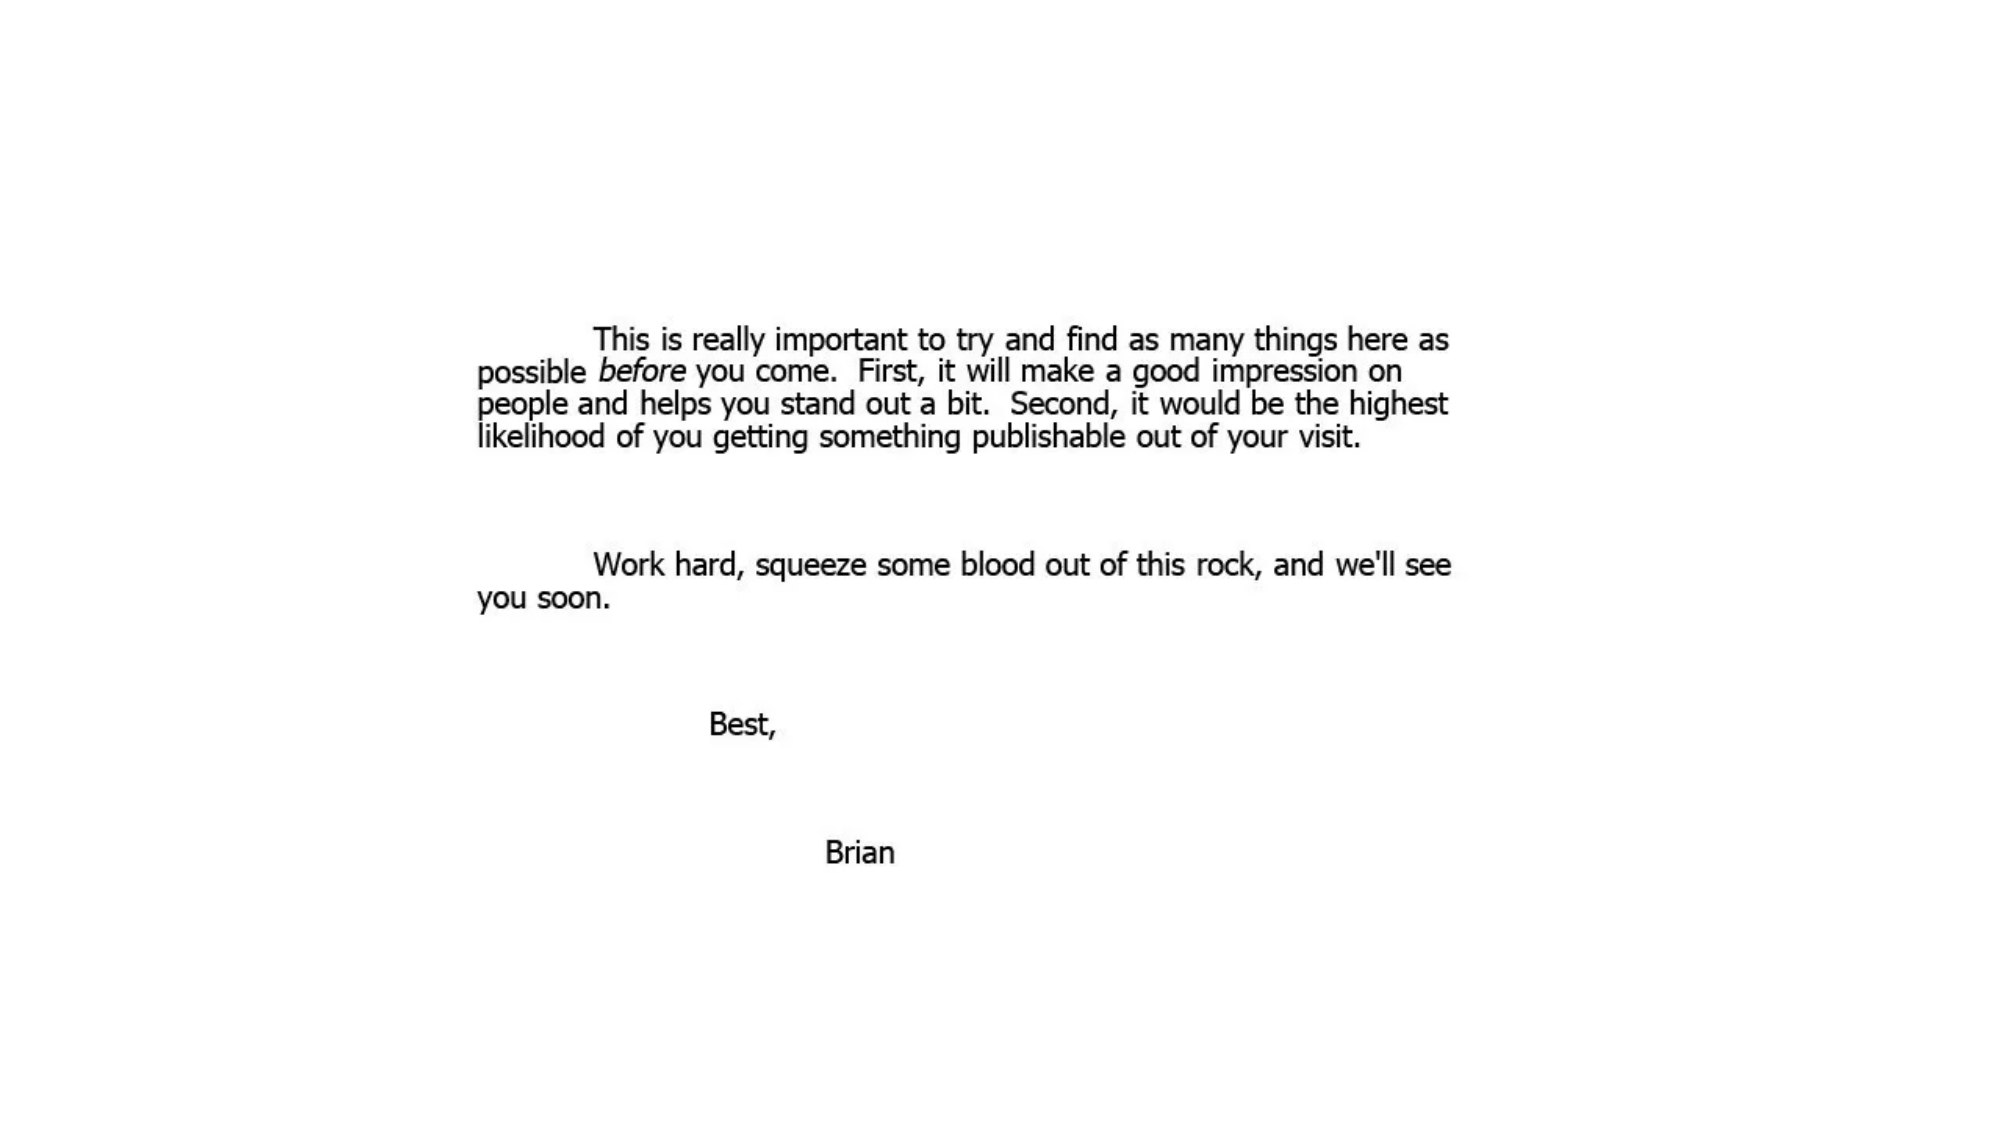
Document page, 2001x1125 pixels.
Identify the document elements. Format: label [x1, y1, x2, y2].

picture [472, 299, 1528, 895]
